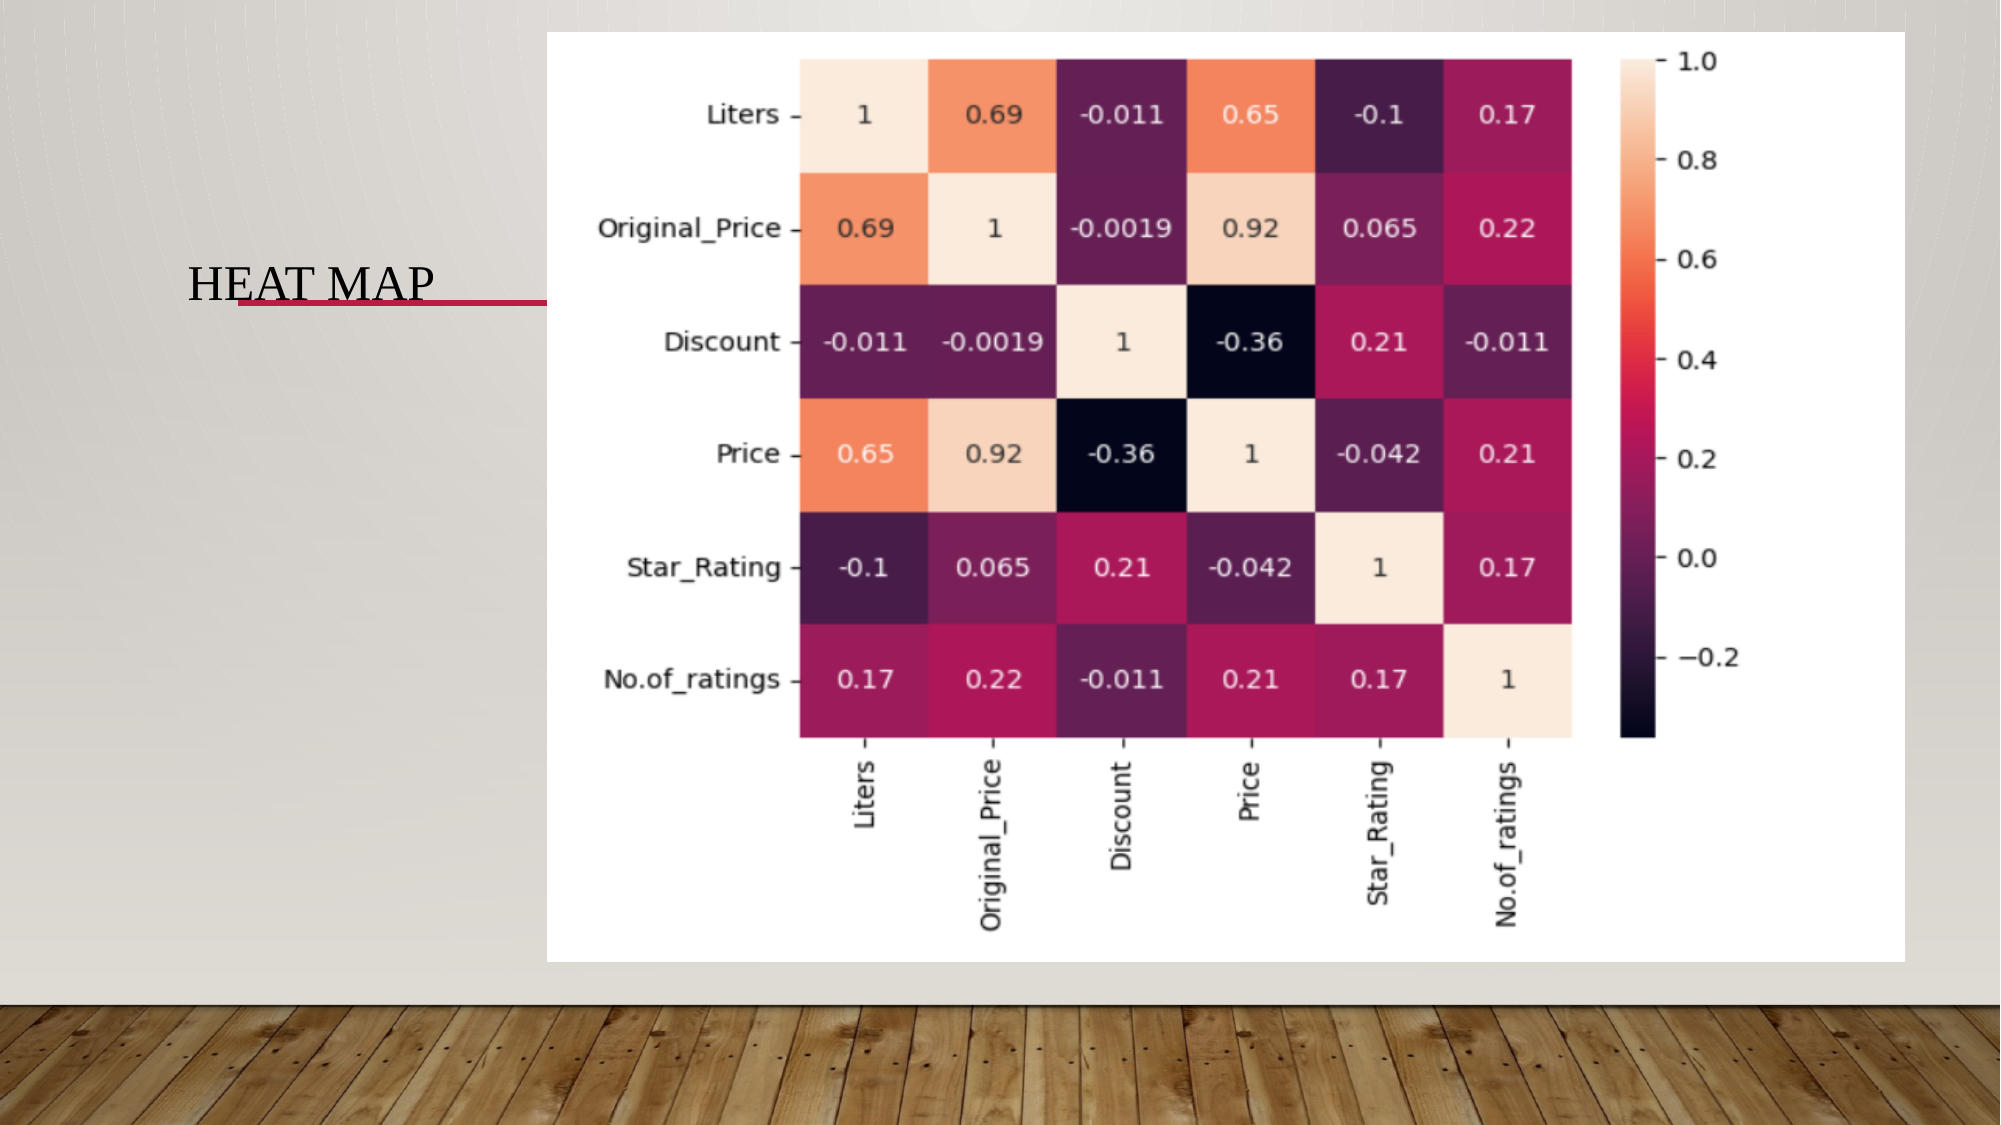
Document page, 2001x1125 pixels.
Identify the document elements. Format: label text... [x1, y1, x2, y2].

picture [547, 31, 1905, 962]
text_box HEAT MAP [172, 243, 473, 319]
picture [0, 1005, 2000, 1125]
